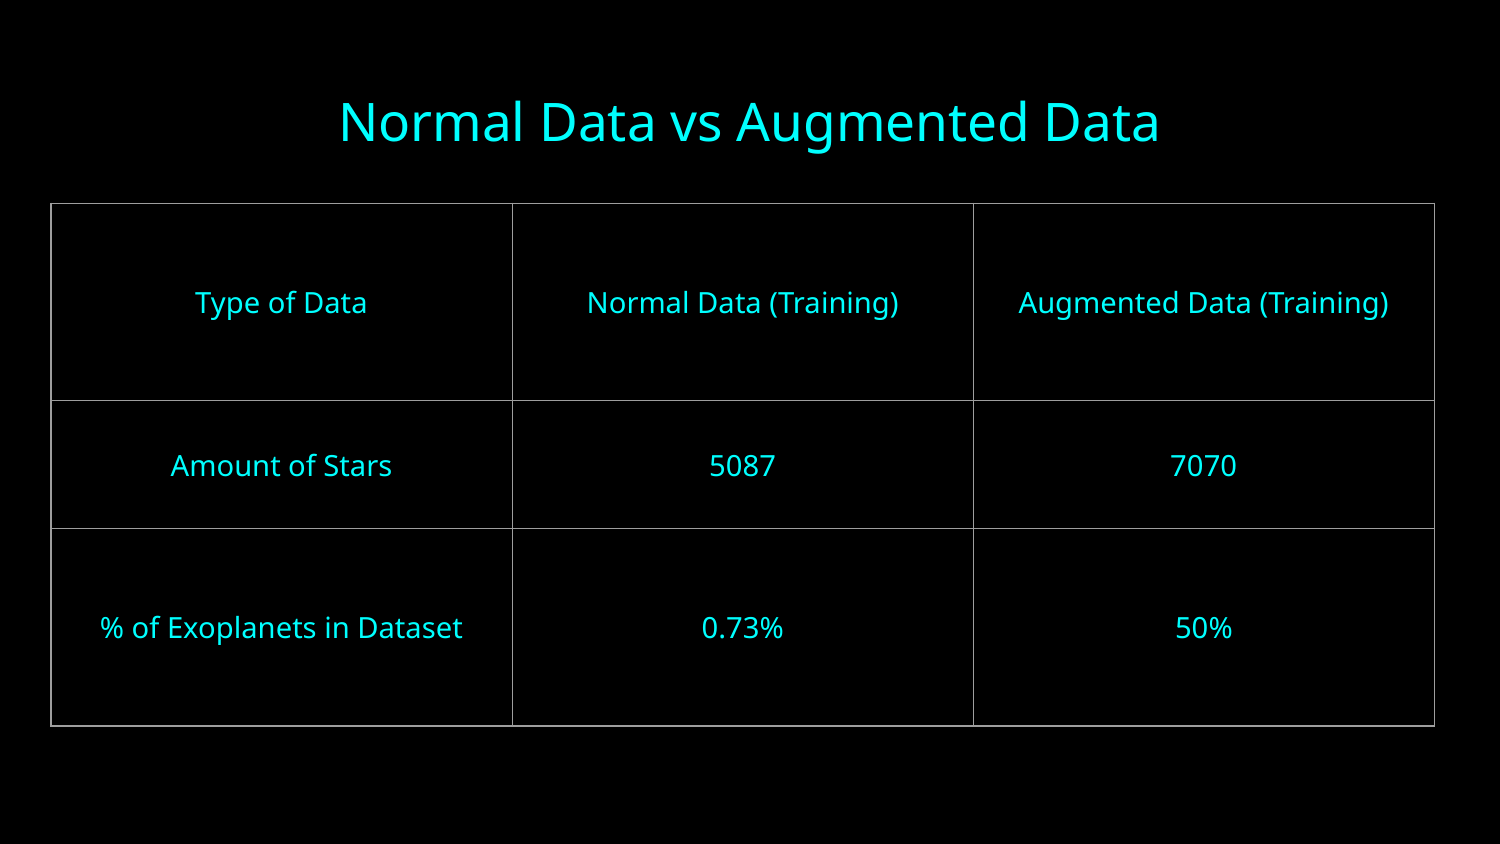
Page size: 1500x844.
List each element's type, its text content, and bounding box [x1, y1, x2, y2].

table_cell Amount of Stars [52, 401, 512, 528]
table_header Normal Data (Training) [513, 204, 973, 400]
table_cell % of Exoplanets in Dataset [52, 529, 512, 725]
title Normal Data vs Augmented Data [51, 72, 1449, 167]
table_cell 5087 [513, 401, 973, 528]
table_cell 0.73% [513, 529, 973, 725]
table_header Type of Data [52, 204, 512, 400]
table_header Augmented Data (Training) [974, 204, 1434, 400]
list [51, 189, 1449, 750]
table_cell 7070 [974, 401, 1434, 528]
table_cell 50% [974, 529, 1434, 725]
